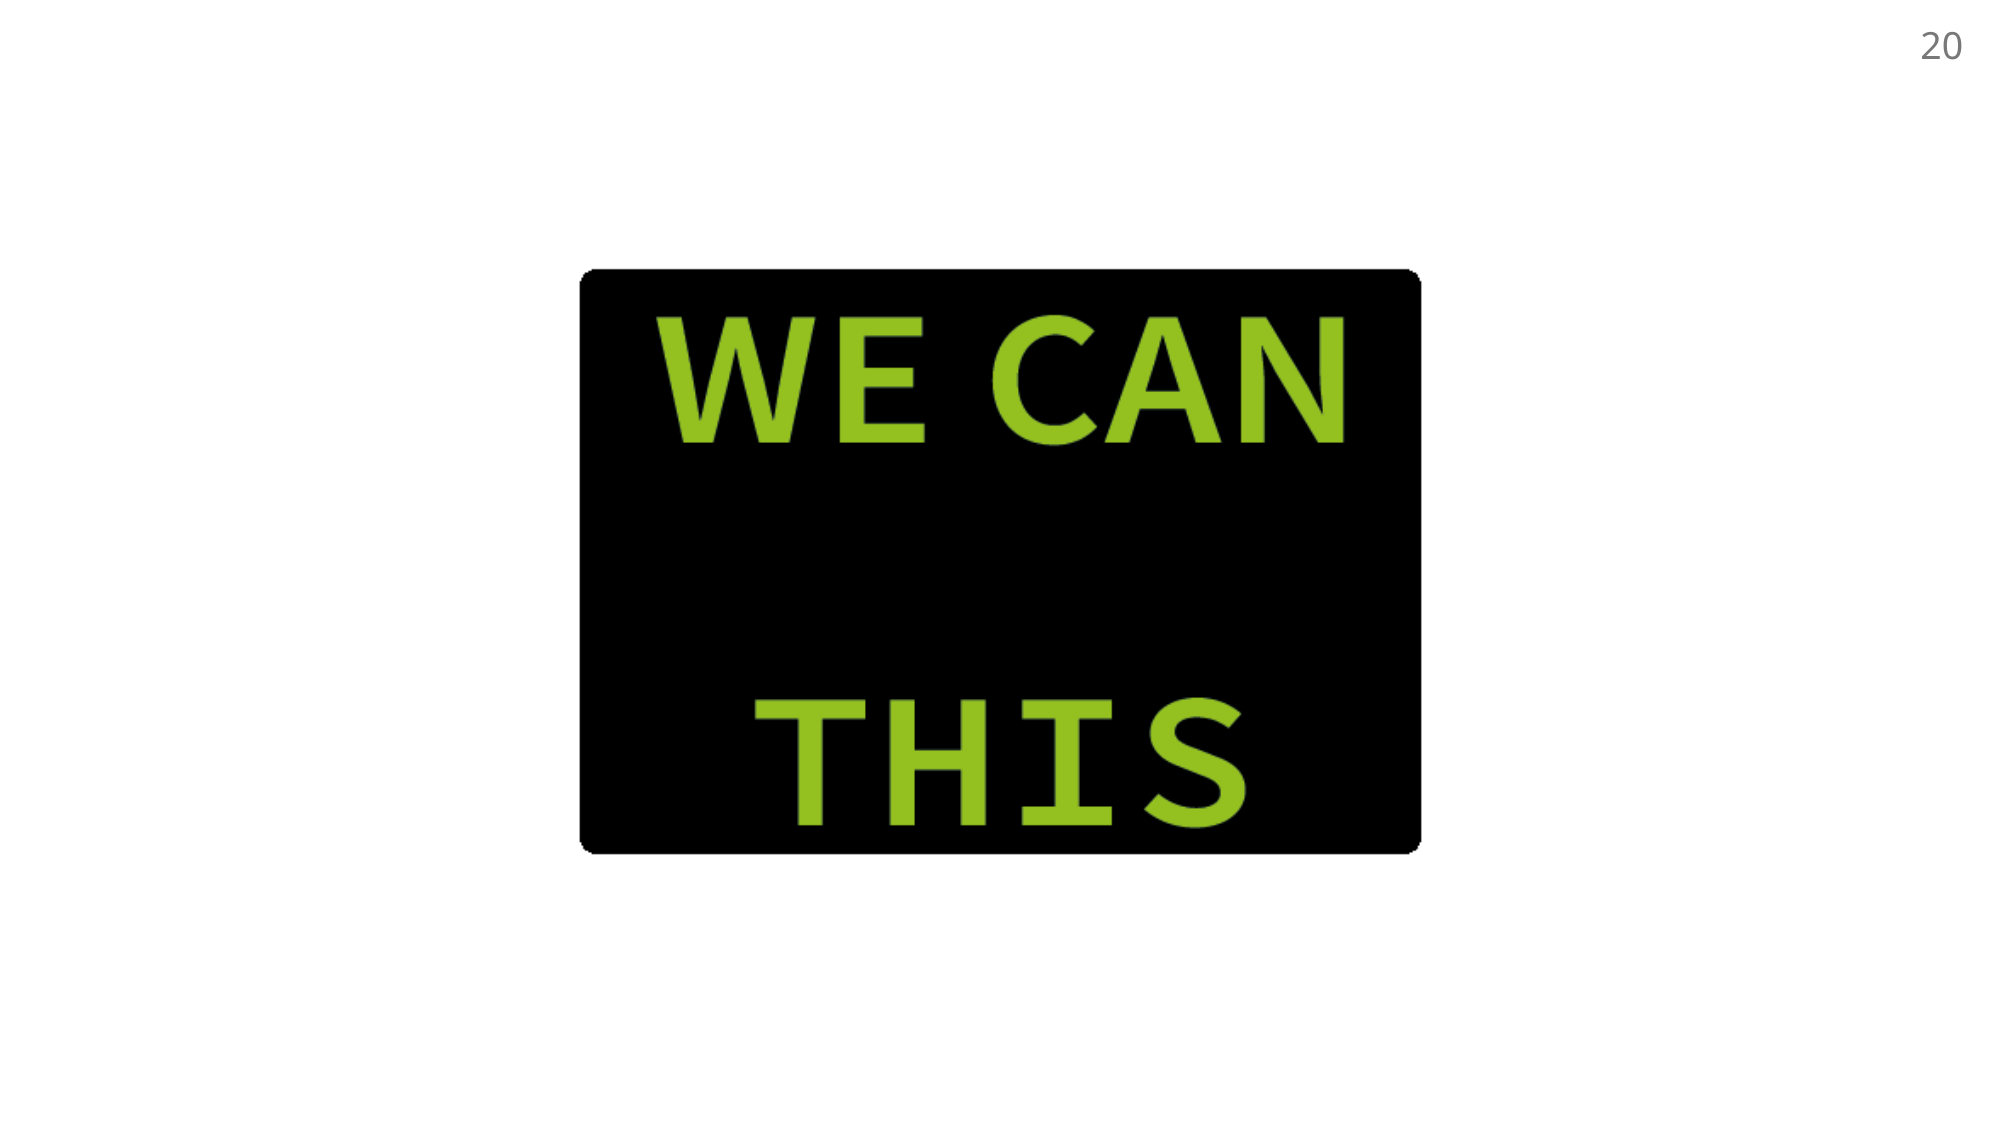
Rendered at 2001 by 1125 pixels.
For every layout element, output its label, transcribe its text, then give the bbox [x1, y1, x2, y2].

picture [575, 261, 1425, 863]
slide_number 20 [1885, 17, 1979, 78]
